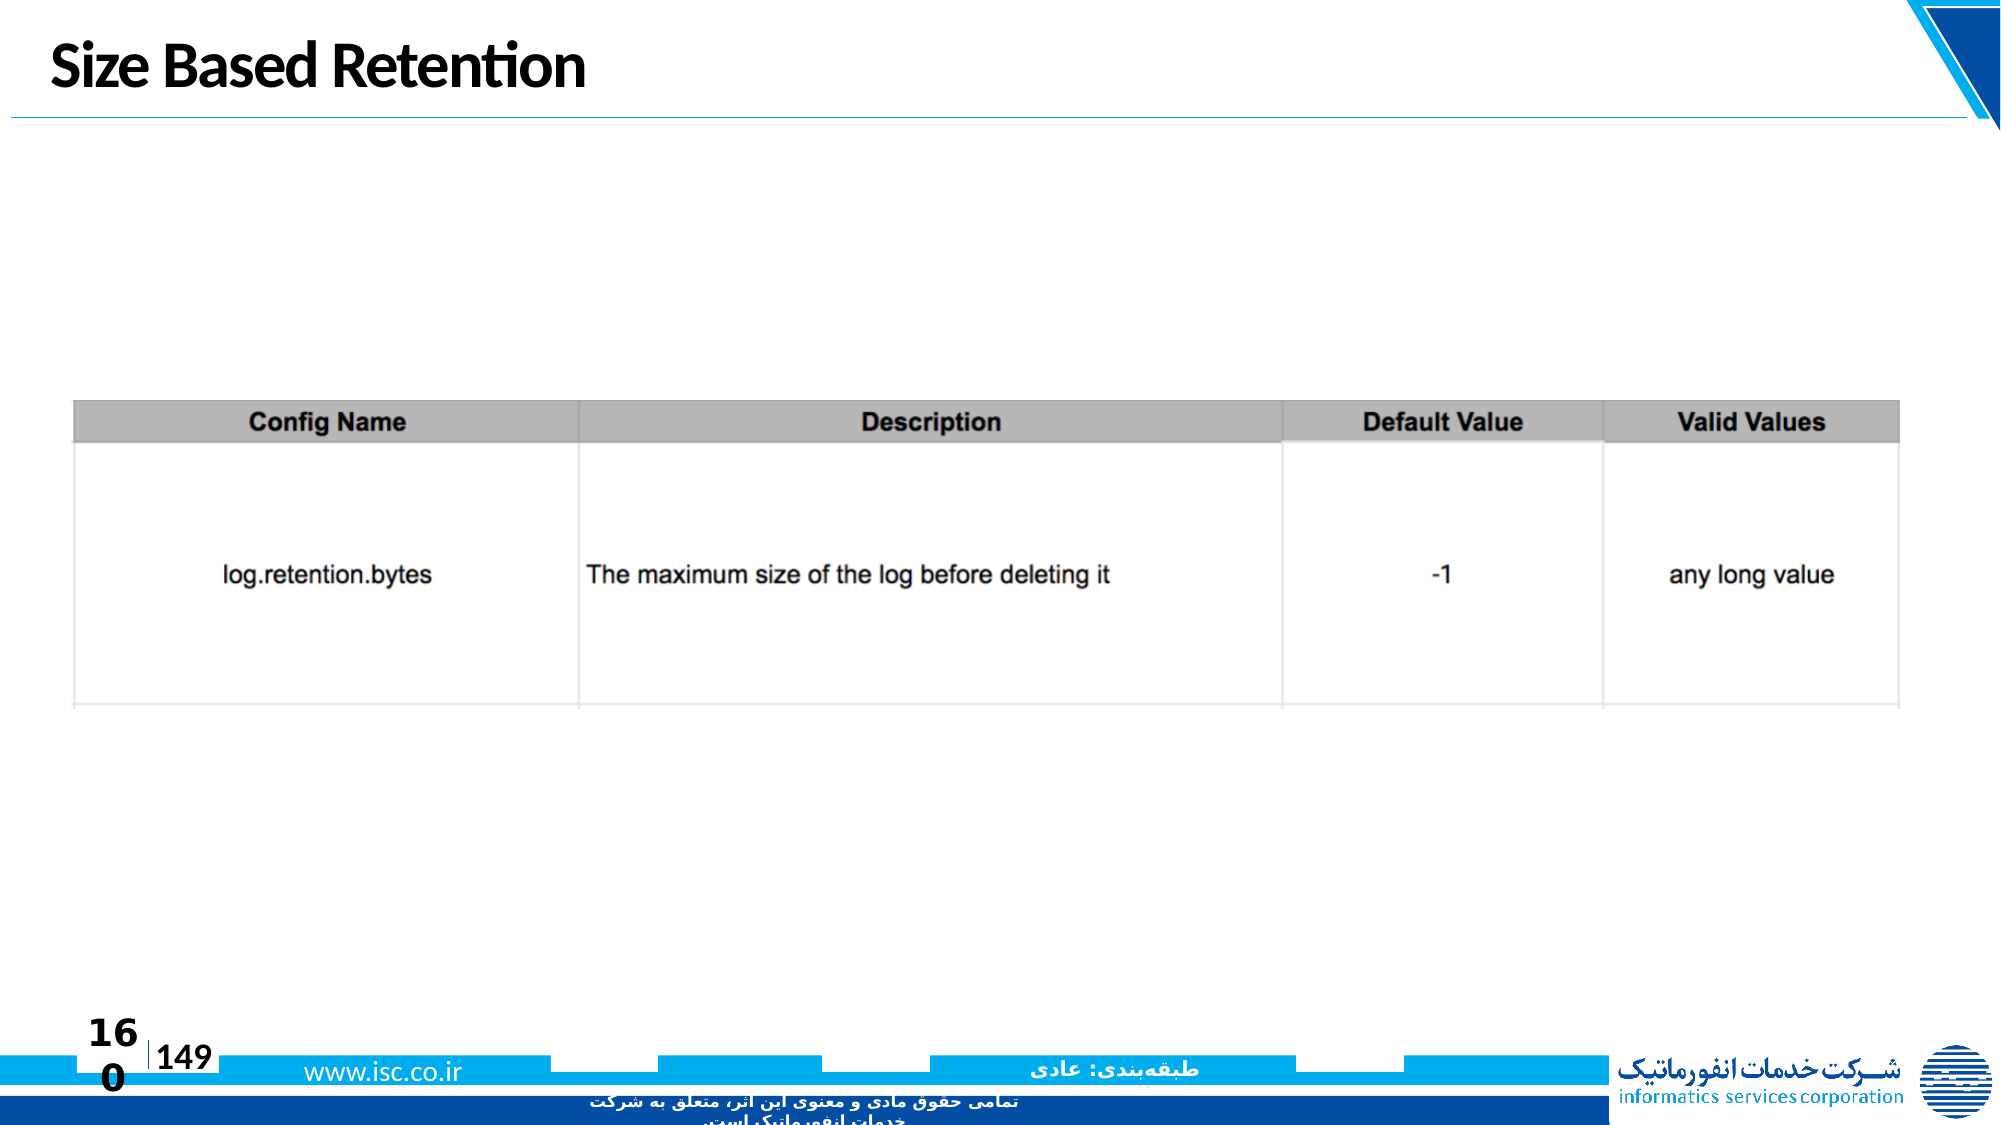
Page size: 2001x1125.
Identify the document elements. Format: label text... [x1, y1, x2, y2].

title Size Based Retention [35, 25, 1900, 97]
picture [1610, 1040, 1995, 1121]
picture [71, 400, 1901, 723]
